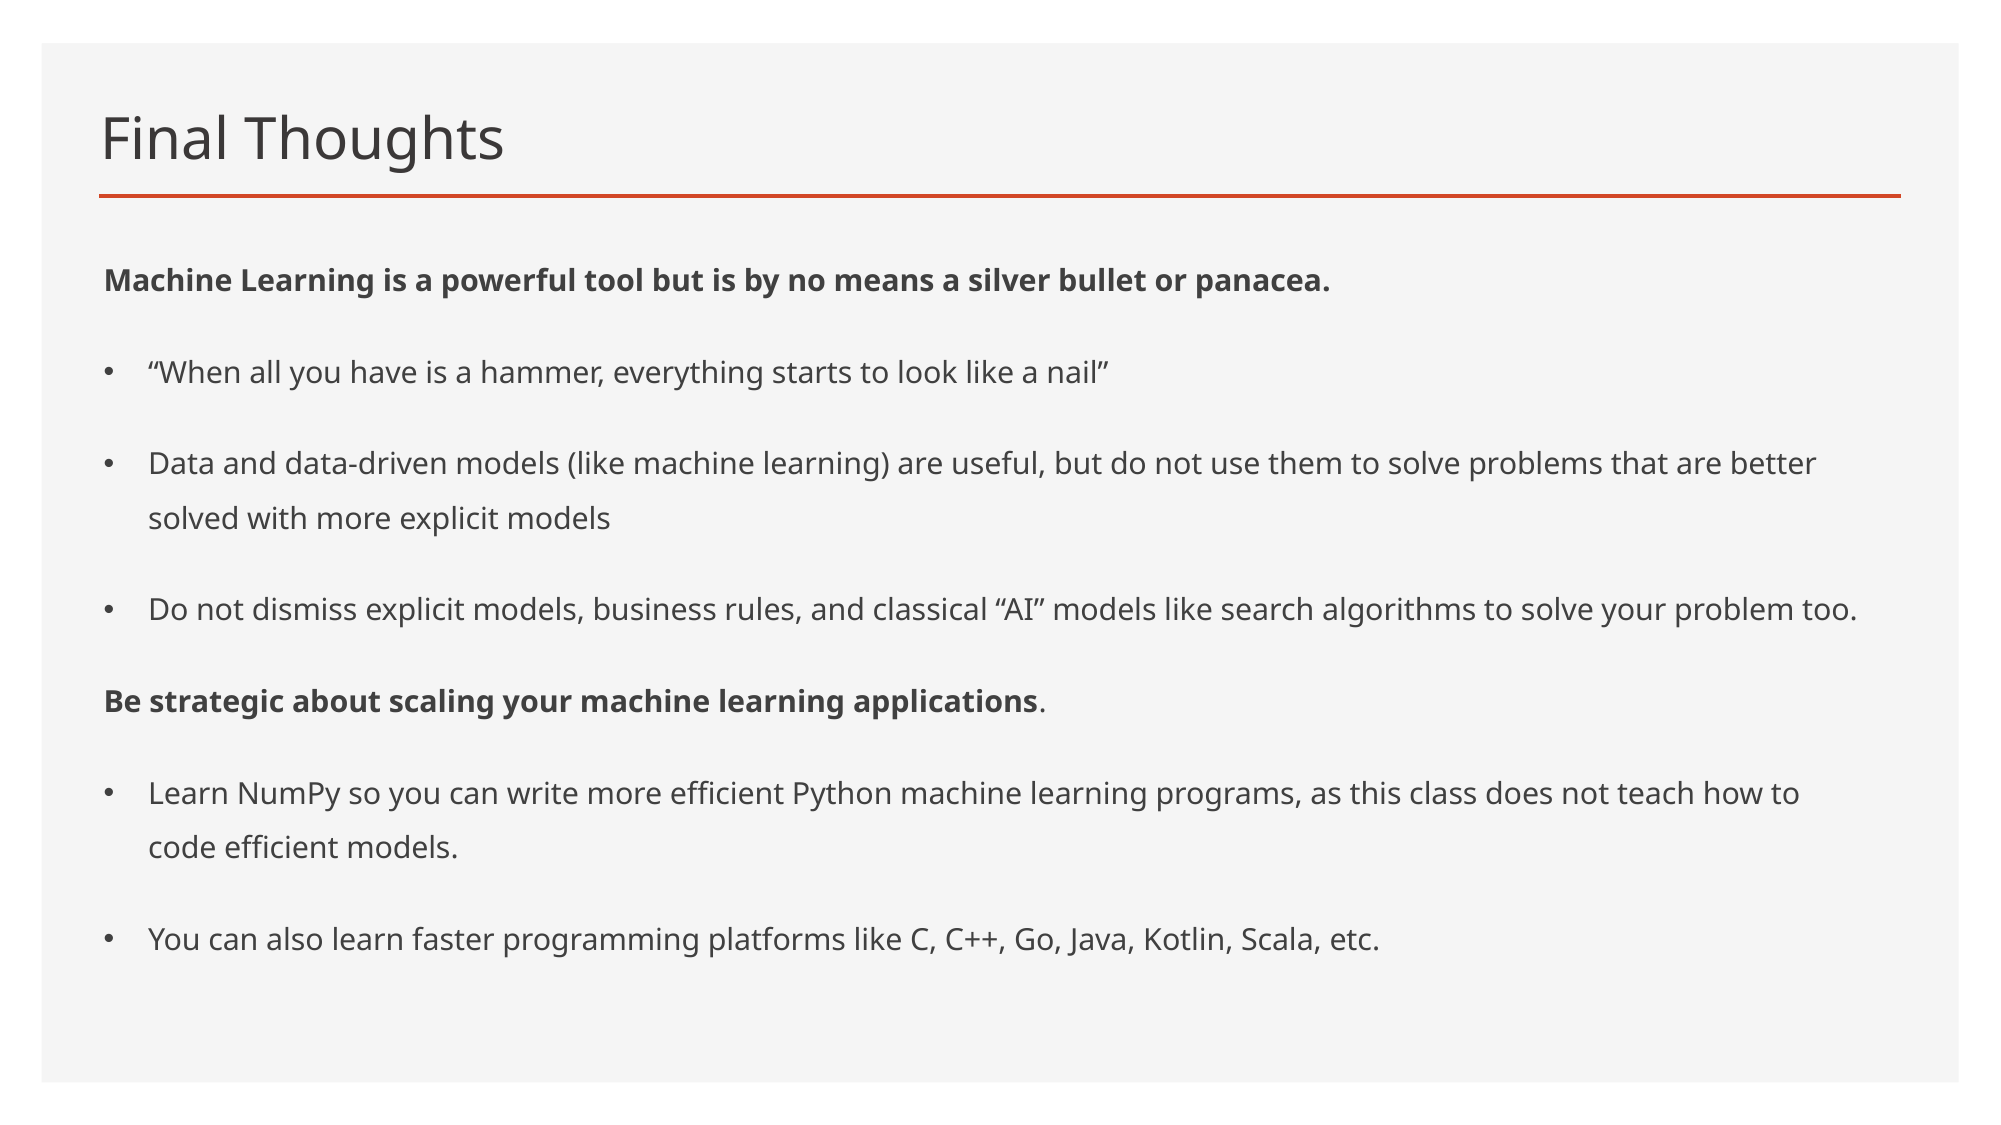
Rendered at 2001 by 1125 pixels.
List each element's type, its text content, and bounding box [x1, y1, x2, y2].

list Machine Learning is a powerful tool but is by no means a silver bullet or panacea. “When all you have is a hammer, everything starts to look like a nail” Data and data-driven models (like machine learning) are useful, but do not use them to solve problems that are better solved with more explicit models Do not dismiss explicit models, business rules, and classical “AI” models like search algorithms to solve your problem too. Be strategic about scaling your machine learning applications. Learn NumPy so you can write more efficient Python machine learning programs, as this class does not teach how to code efficient models. You can also learn faster programming platforms like C, C++, Go, Java, Kotlin, Scala, etc. [88, 235, 1888, 1020]
title Final Thoughts [85, 73, 1214, 179]
